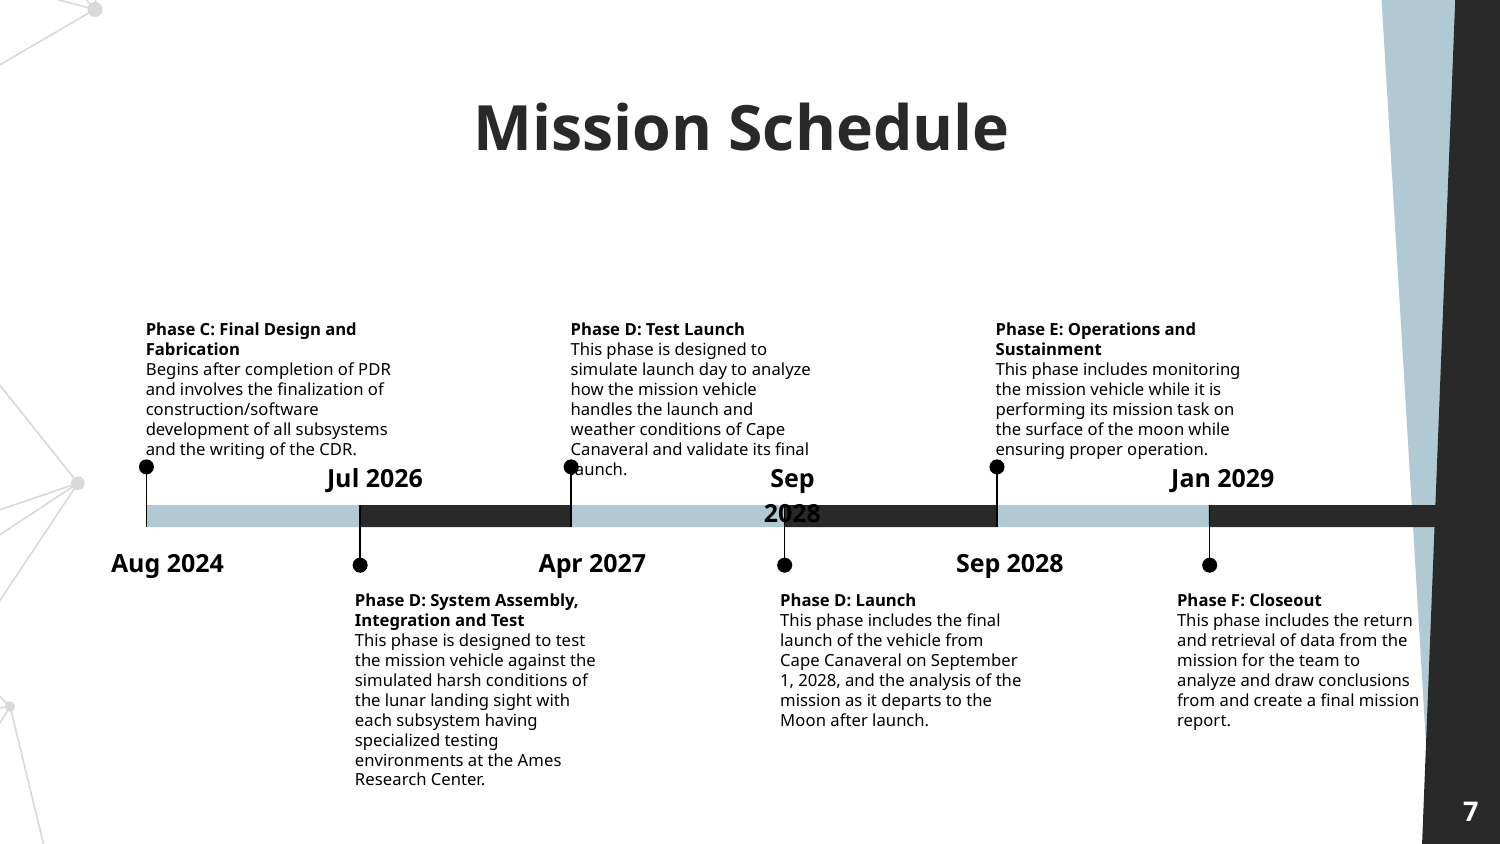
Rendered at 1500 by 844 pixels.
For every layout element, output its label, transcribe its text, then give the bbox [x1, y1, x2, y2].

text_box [1148, 443, 1500, 730]
slide_number ‹#› [1403, 779, 1494, 844]
title Mission Schedule [118, 72, 1382, 167]
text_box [723, 443, 1042, 730]
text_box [92, 303, 408, 589]
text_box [299, 443, 617, 730]
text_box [517, 303, 832, 589]
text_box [936, 303, 1258, 589]
